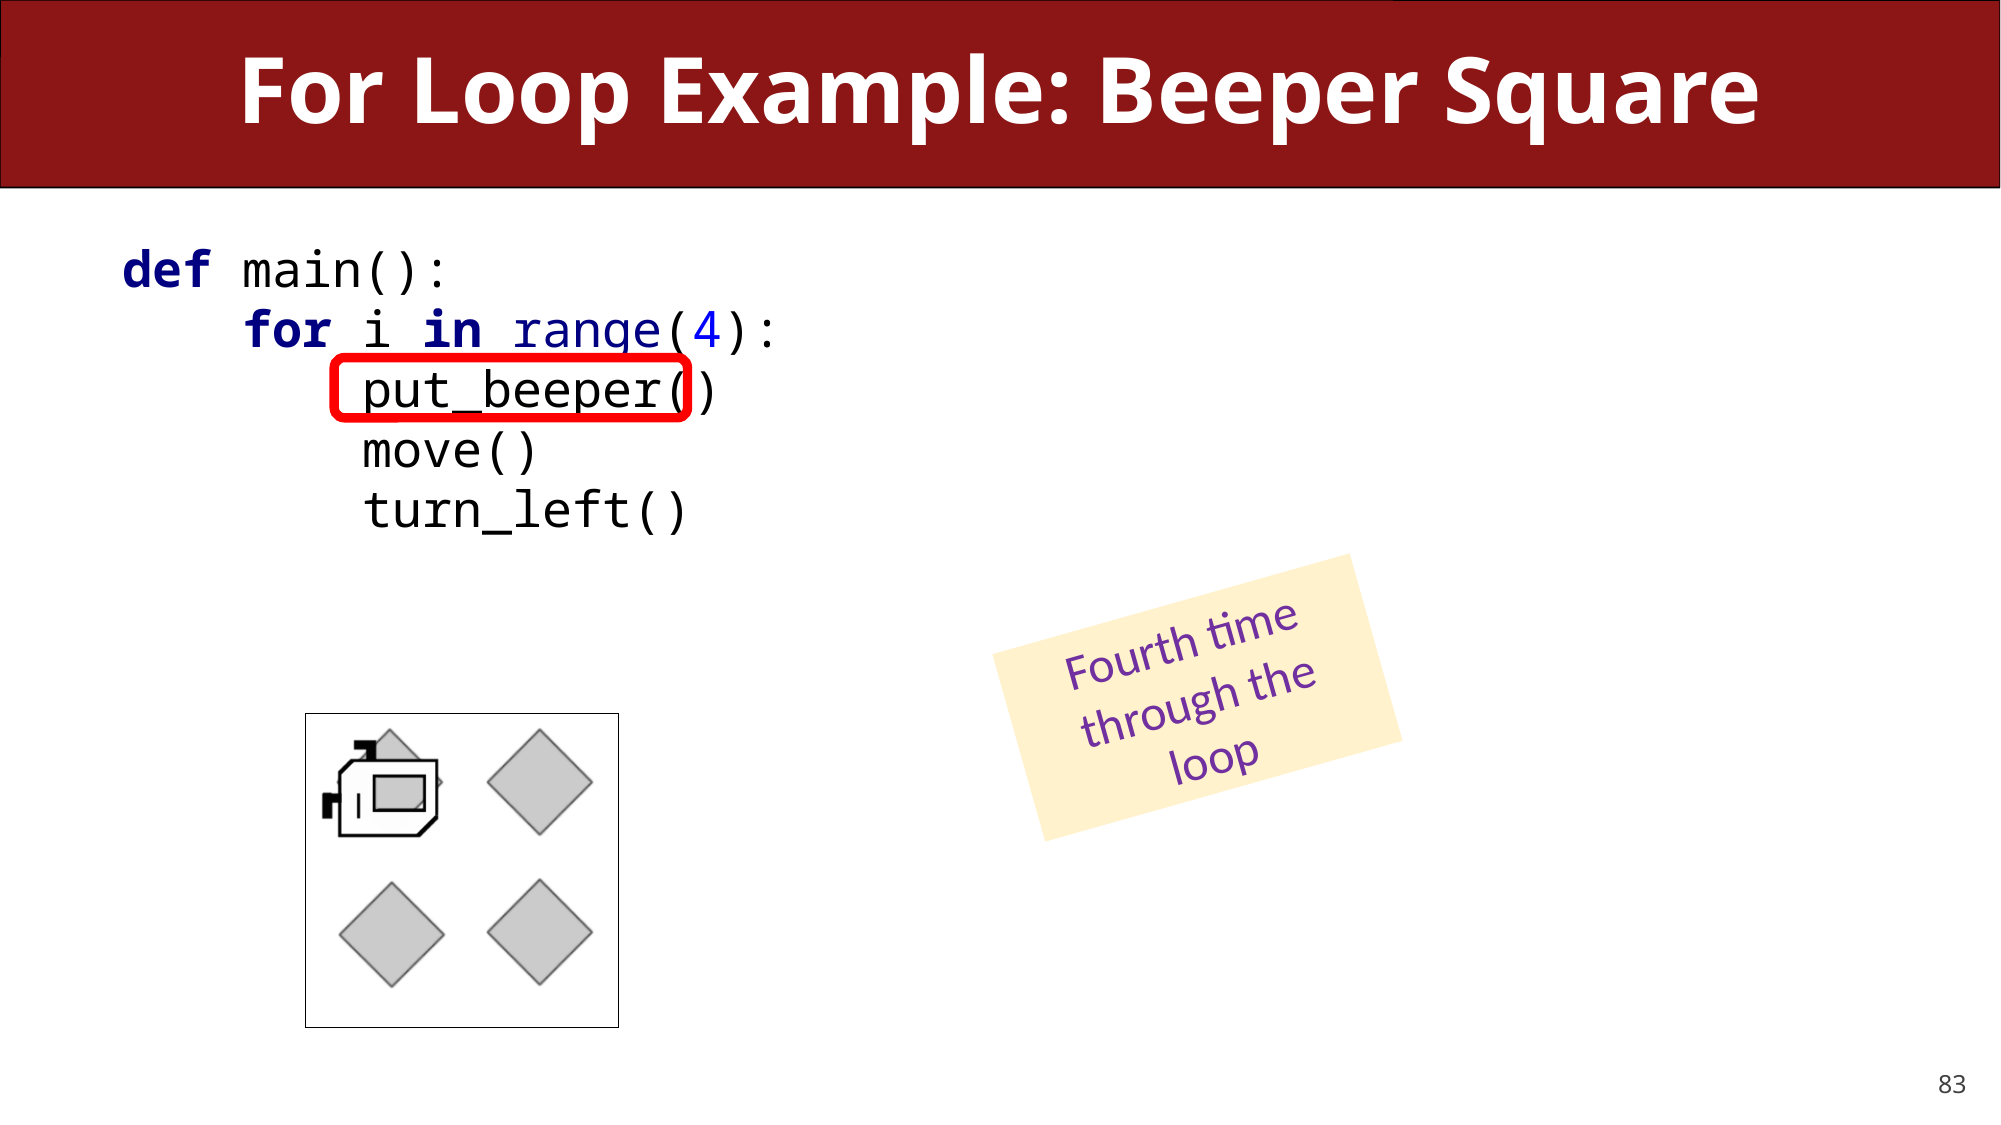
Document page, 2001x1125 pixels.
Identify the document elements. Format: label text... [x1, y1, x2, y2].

picture [312, 724, 450, 860]
picture [482, 724, 600, 845]
title For Loop Example: Beeper Square [75, 0, 1925, 188]
text_box [333, 356, 689, 419]
text_box Fourth time through the loop [992, 553, 1403, 842]
picture [482, 874, 600, 995]
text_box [305, 713, 619, 1028]
text_box def main(): for i in range(4): put_beeper() move() turn_left() [107, 230, 1066, 546]
picture [334, 877, 452, 997]
